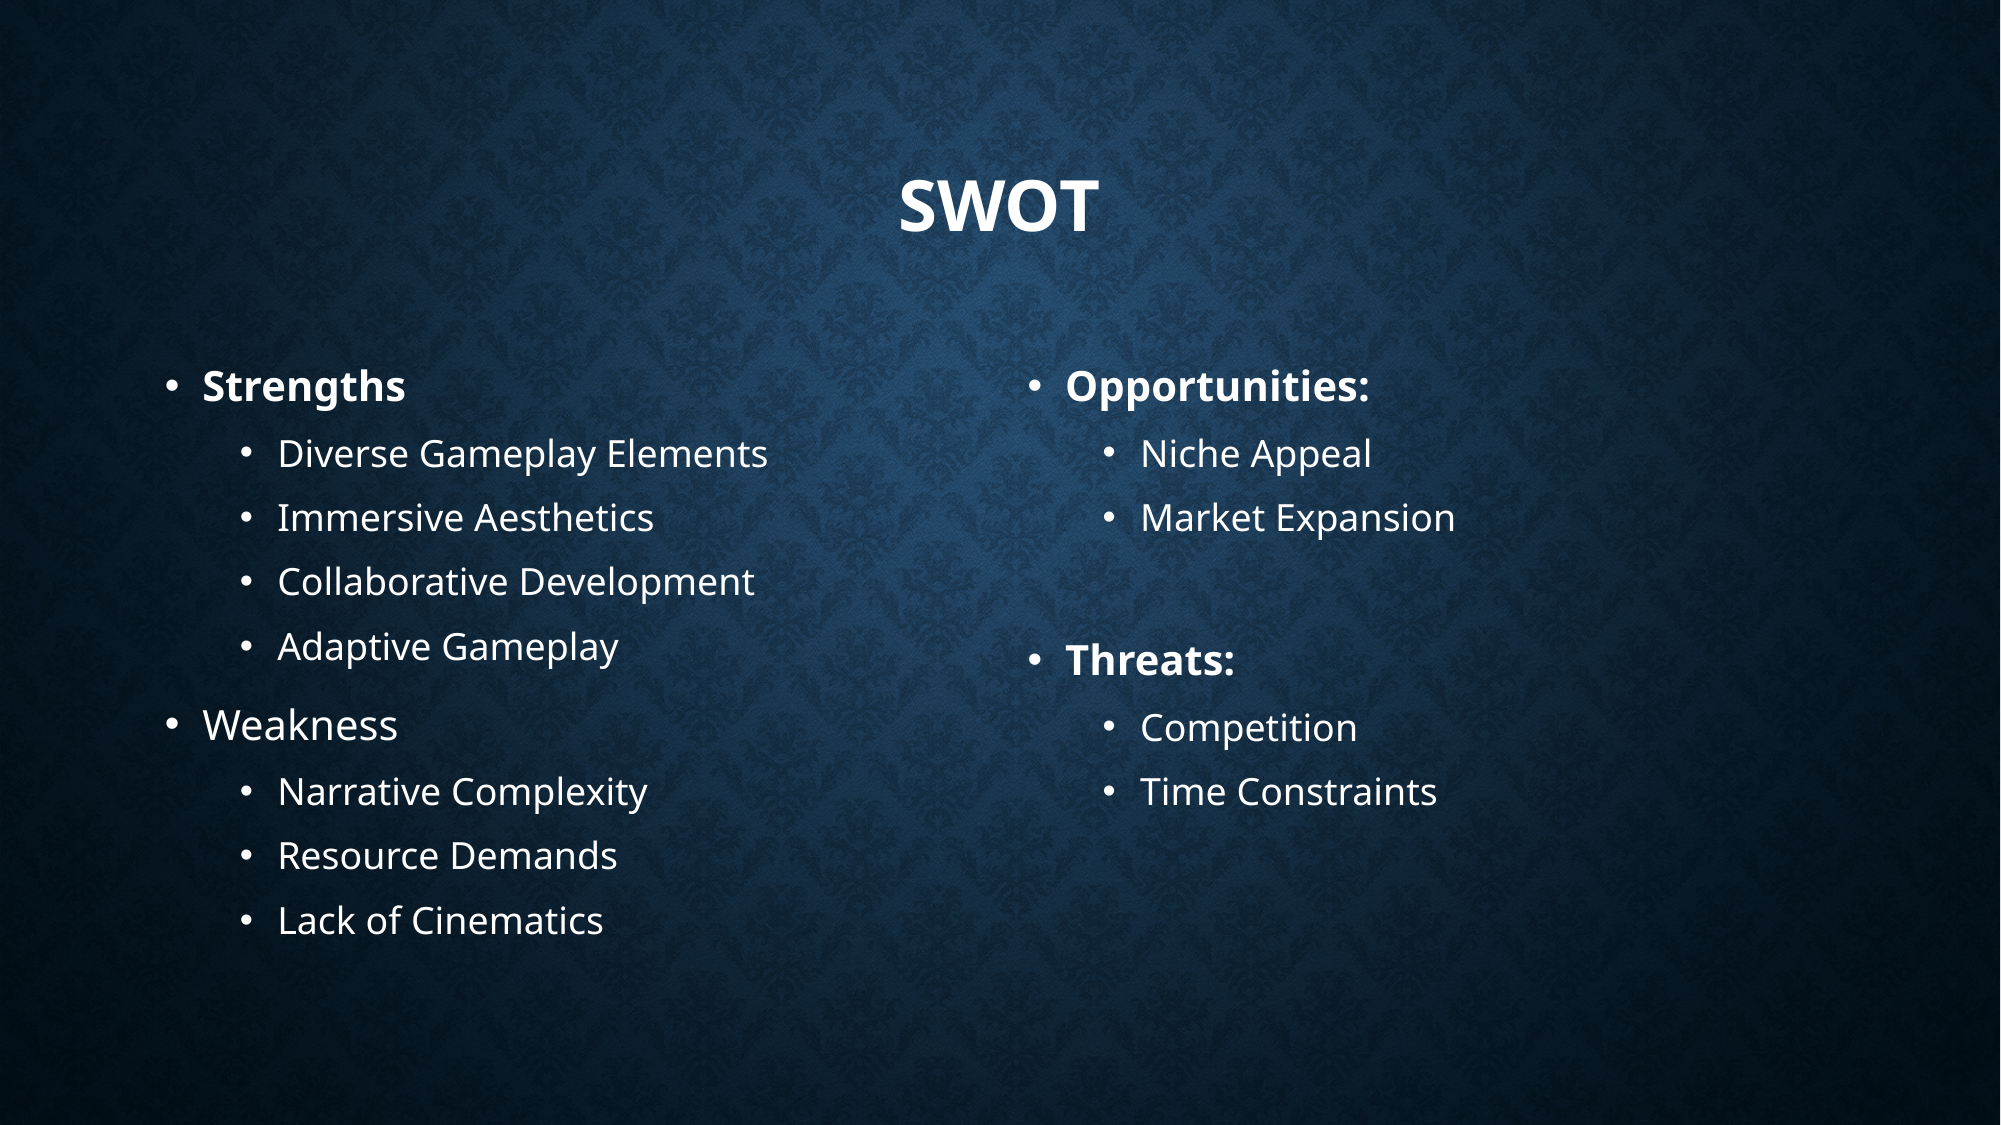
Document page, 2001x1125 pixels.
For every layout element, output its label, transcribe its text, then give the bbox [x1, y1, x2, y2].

list Strengths Diverse Gameplay Elements Immersive Aesthetics Collaborative Development Adaptive Gameplay Weakness Narrative Complexity Resource Demands Lack of Cinematics [149, 342, 988, 950]
title SWOT [149, 99, 1849, 318]
list Opportunities: Niche Appeal Market Expansion Threats: Competition Time Constraints [1012, 342, 1849, 950]
